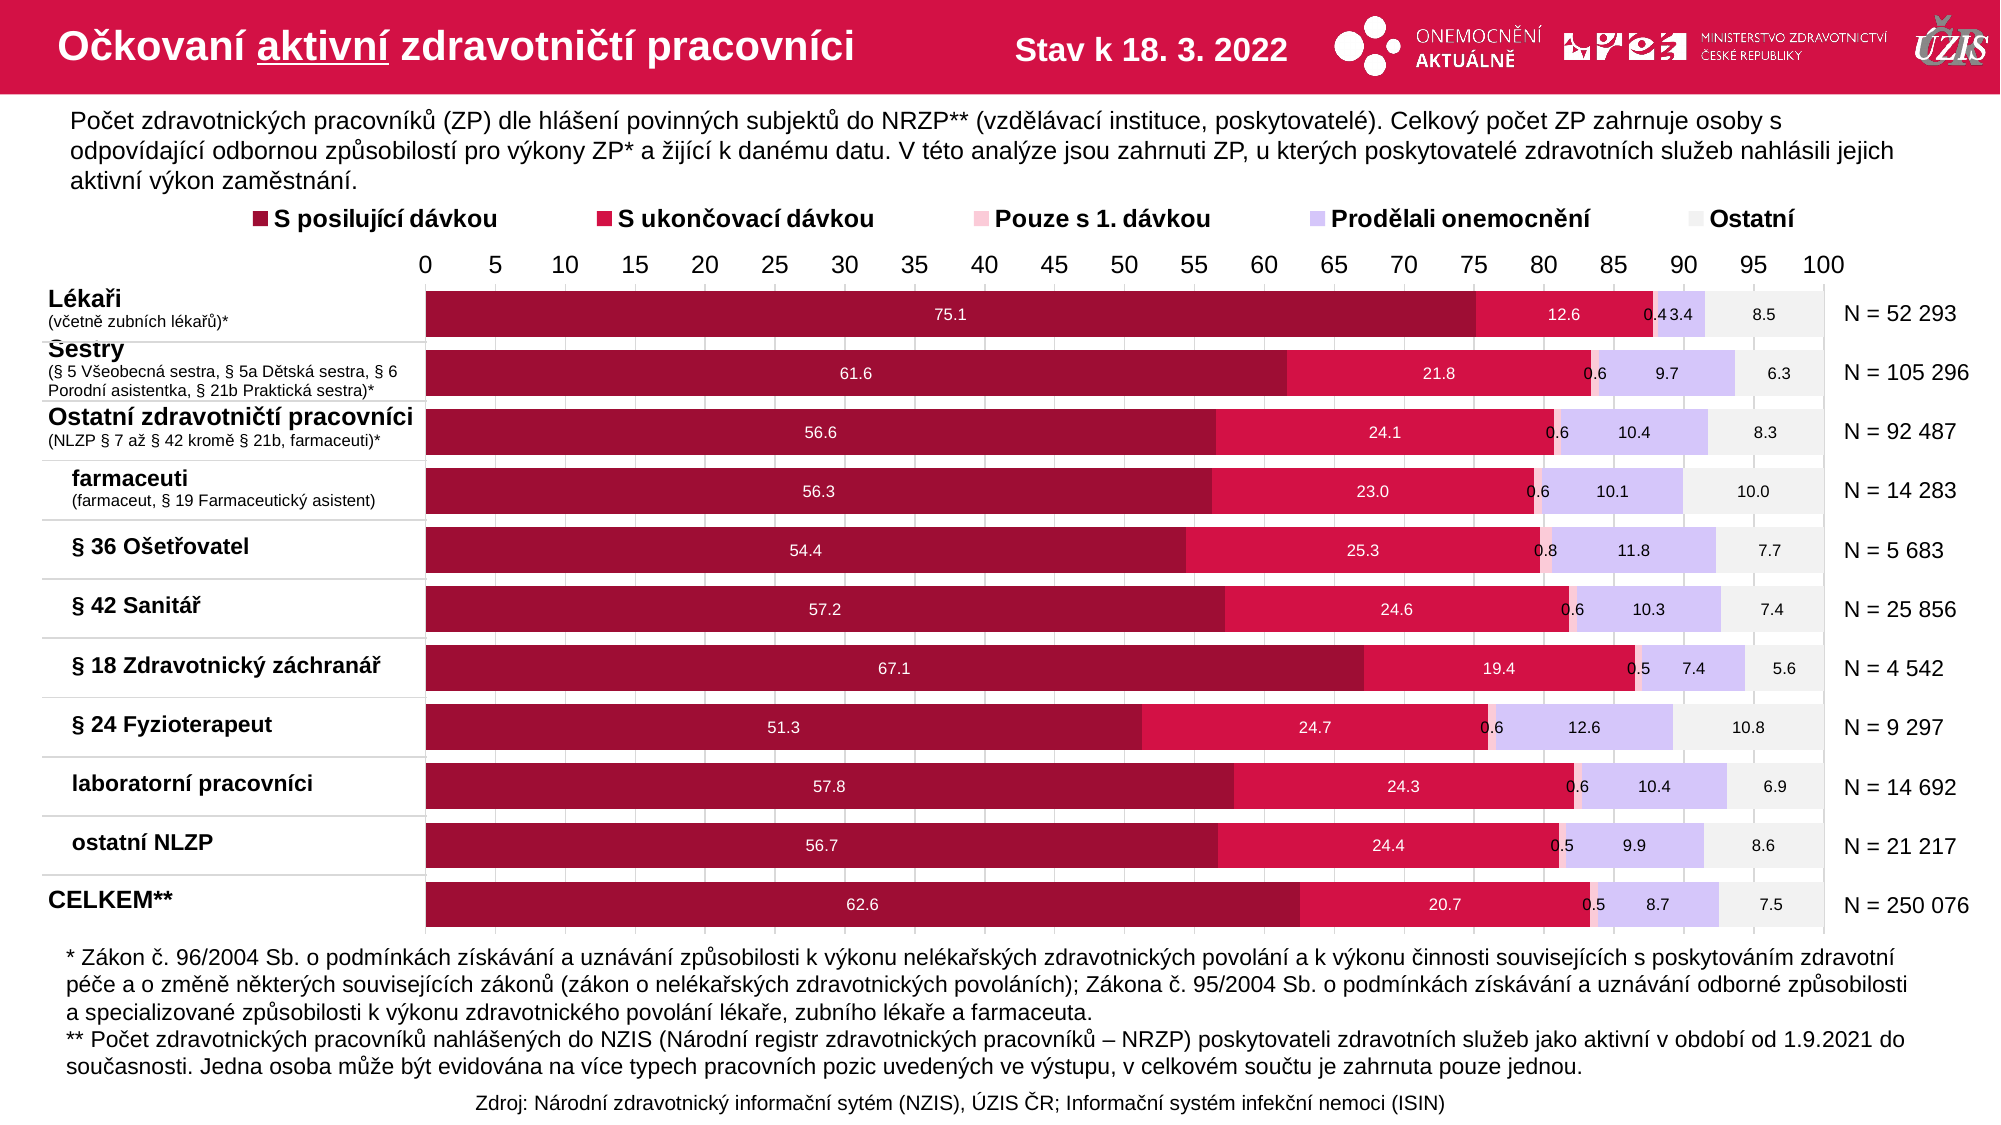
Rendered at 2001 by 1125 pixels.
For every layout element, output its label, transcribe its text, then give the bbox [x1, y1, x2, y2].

table_cell CELKEM** [42, 876, 139, 934]
text_box Stav k 18. 3. 2022 [999, 20, 1330, 76]
text_box Počet zdravotnických pracovníků (ZP) dle hlášení povinných subjektů do NRZP** (vzdělávací instituce, poskytovatelé). Celkový počet ZP zahrnuje osoby s odpovídající odbornou způsobilostí pro výkony ZP* a žijící k danému datu. V této analýze jsou zahrnuti ZP, u kterých poskytovatelé zdravotních služeb nahlásili jejich aktivní výkon zaměstnání. [55, 97, 1935, 202]
table_cell Sestry (§ 5 Všeobecná sestra, § 5a Dětská sestra, § 6 Porodní asistentka, § 21b Praktická sestra)* [42, 343, 139, 400]
picture [1915, 15, 1989, 66]
table_cell N = 14 283 [1894, 461, 1977, 520]
table_cell ostatní NLZP [42, 817, 139, 874]
title Očkovaní aktivní zdravotničtí pracovníci [42, 0, 1262, 95]
picture [1563, 31, 1888, 60]
table_cell § 18 Zdravotnický záchranář [42, 639, 139, 697]
table_cell § 24 Fyzioterapeut [42, 698, 139, 756]
table_header Lékaři (včetně zubních lékařů)* [42, 283, 139, 341]
table_cell N = 92 487 [1894, 401, 1977, 461]
table_cell § 36 Ošetřovatel [42, 521, 139, 578]
text_box * Zákon č. 96/2004 Sb. o podmínkách získávání a uznávání způsobilosti k výkonu nelékařských zdravotnických povolání a k výkonu činnosti souvisejících s poskytováním zdravotní péče a o změně některých souvisejících zákonů (zákon o nelékařských zdravotnických povoláních); Zákona č. 95/2004 Sb. o podmínkách získávání a uznávání odborné způsobilosti a specializované způsobilosti k výkonu zdravotnického povolání lékaře, zubního lékaře a farmaceuta. ** Počet zdravotnických pracovníků nahlášených do NZIS (Národní registr zdravotnických pracovníků – NRZP) poskytovateli zdravotních služeb jako aktivní v období od 1.9.2021 do současnosti. Jedna osoba může být evidována na více typech pracovních pozic uvedených ve výstupu, v celkovém součtu je zahrnuta pouze jednou. [51, 934, 1931, 1087]
table_cell N = 9 297 [1894, 697, 1977, 757]
chart [139, 160, 1894, 969]
table_header N = 52 293 [1894, 283, 1977, 342]
table_cell farmaceuti (farmaceut, § 19 Farmaceutický asistent) [42, 461, 139, 519]
table_cell § 42 Sanitář [42, 580, 139, 637]
table_cell N = 14 692 [1894, 757, 1977, 816]
table_cell Ostatní zdravotničtí pracovníci (NLZP § 7 až § 42 kromě § 21b, farmaceuti)* [42, 402, 139, 460]
table_cell N = 105 296 [1894, 342, 1977, 401]
text_box Zdroj: Národní zdravotnický informační sytém (NZIS), ÚZIS ČR; Informační systém infekční nemoci (ISIN) [284, 1081, 1643, 1122]
table_cell N = 25 856 [1894, 579, 1977, 638]
table_cell N = 21 217 [1894, 816, 1977, 875]
table_cell N = 4 542 [1894, 638, 1977, 697]
table_cell N = 250 076 [1894, 875, 1977, 934]
table_cell N = 5 683 [1894, 520, 1977, 579]
picture [1334, 16, 1542, 76]
table_cell laboratorní pracovníci [42, 758, 139, 815]
